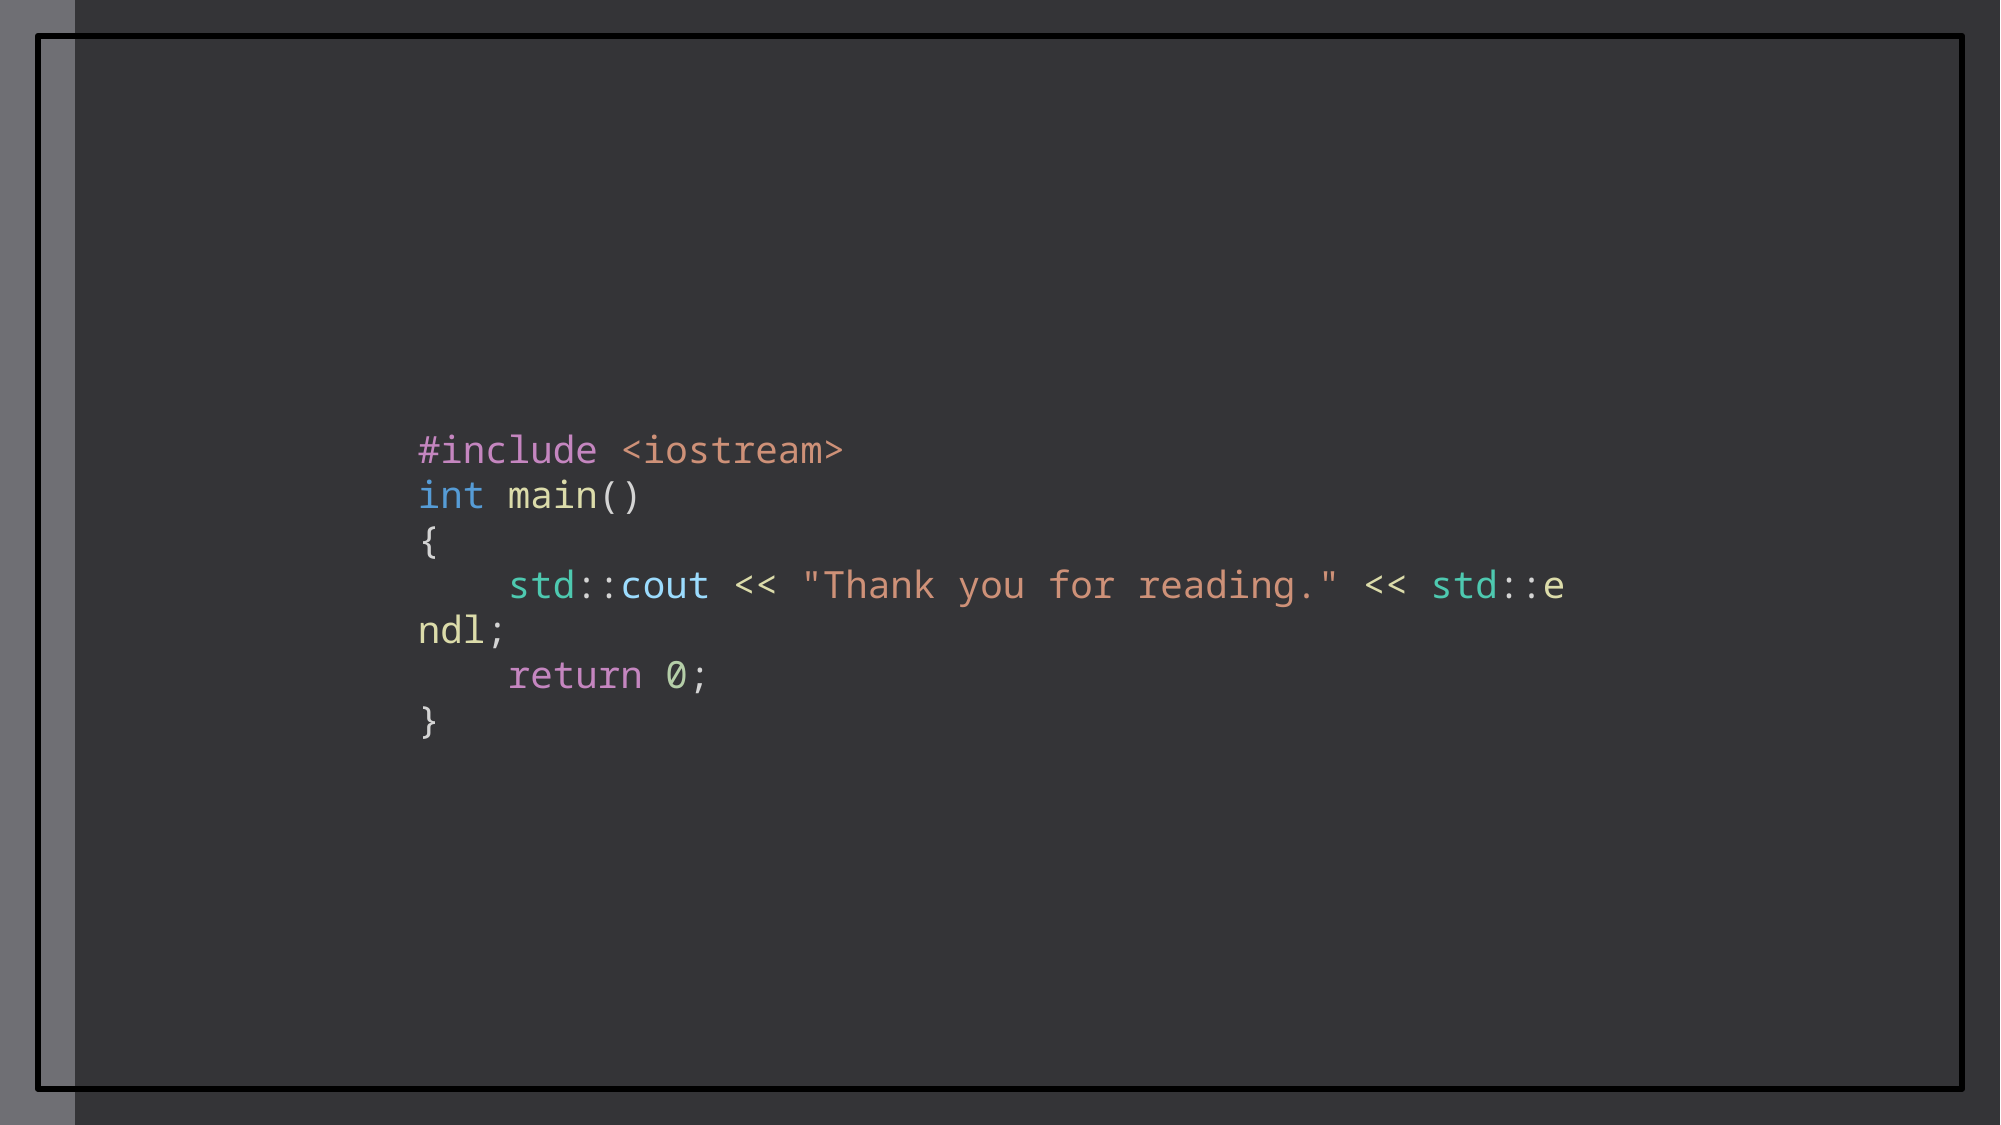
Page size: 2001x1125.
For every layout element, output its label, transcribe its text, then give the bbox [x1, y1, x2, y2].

text_box #include <iostream> int main() { std::cout << "Thank you for reading." << std::endl; return 0; } [403, 418, 1597, 749]
text_box [37, 35, 1963, 1090]
